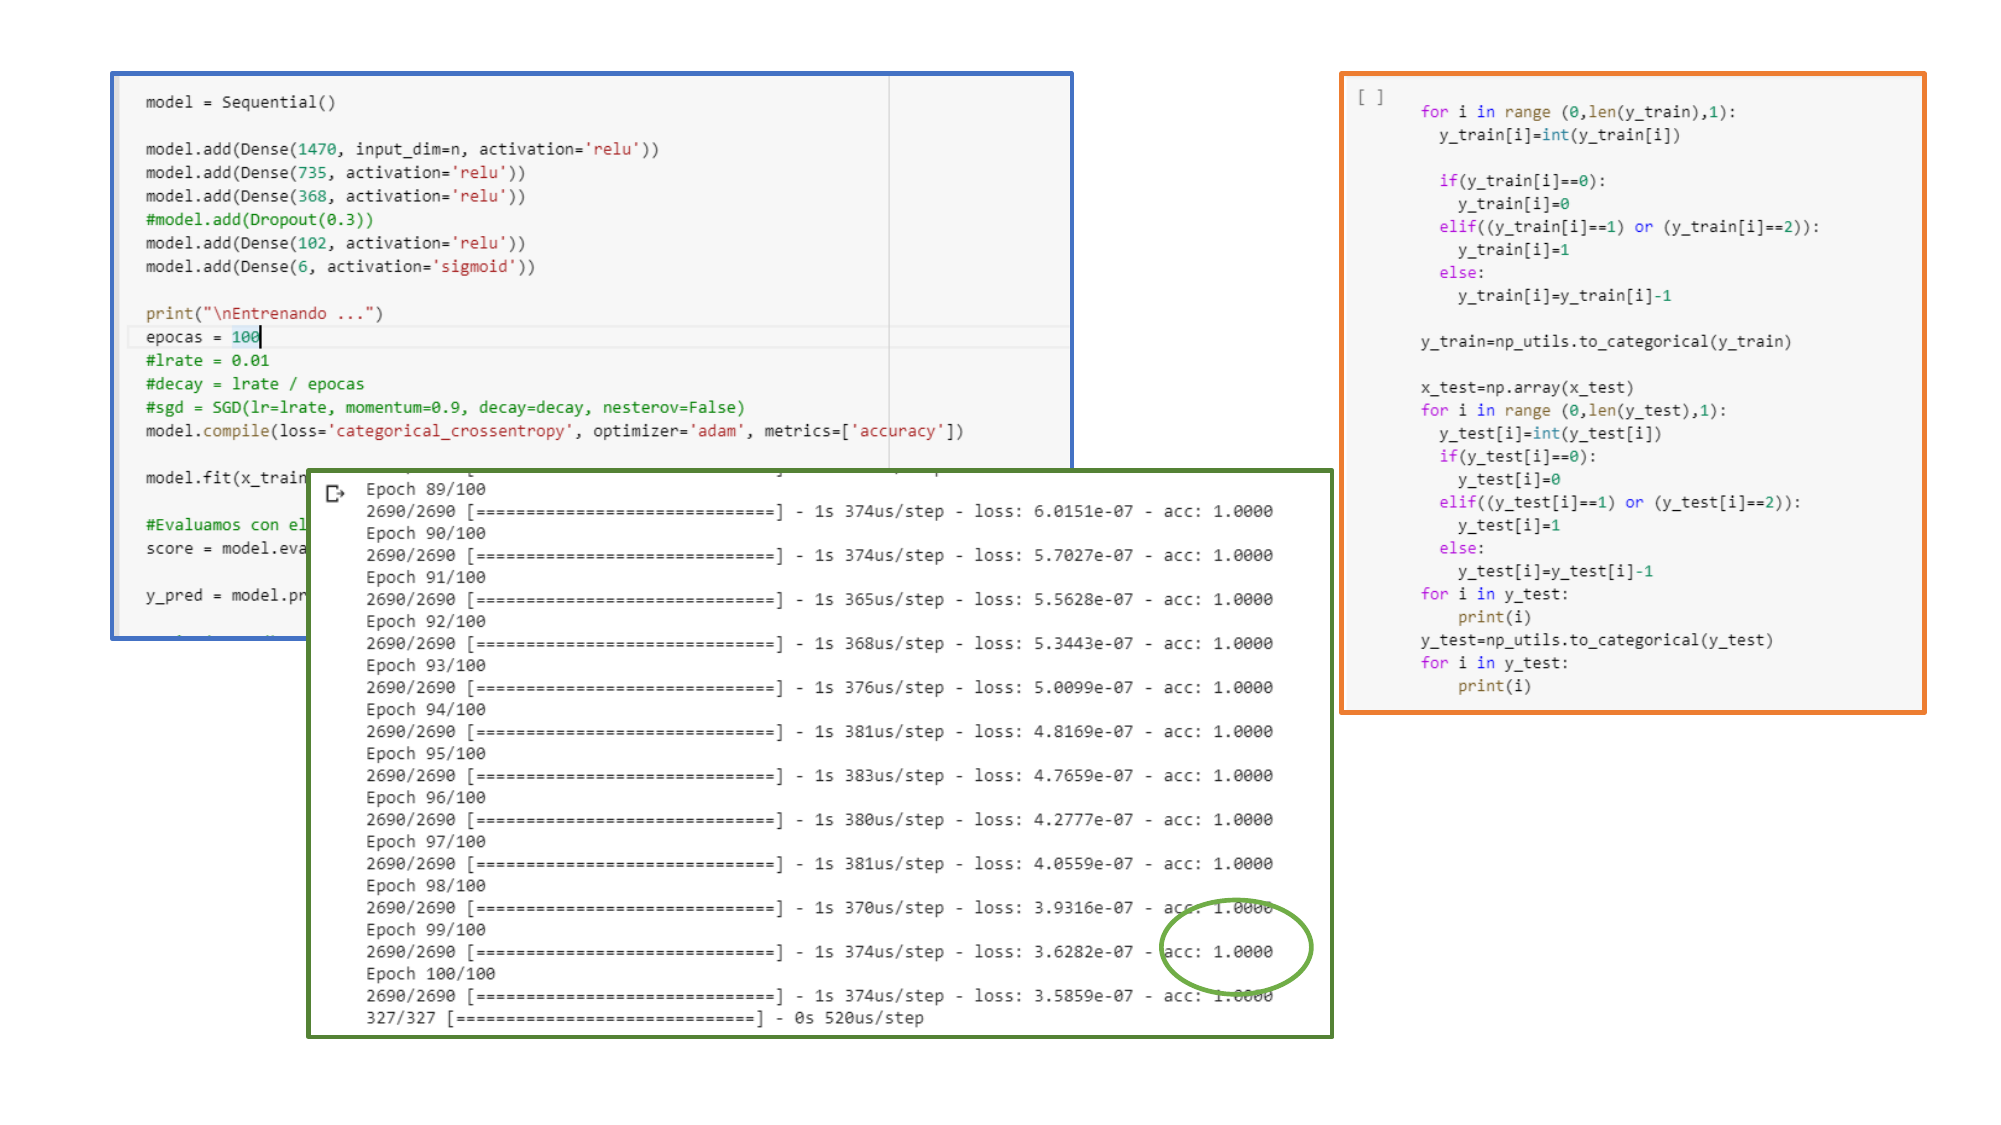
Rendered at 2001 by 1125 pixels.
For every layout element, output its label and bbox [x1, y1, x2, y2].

picture [1343, 76, 1923, 711]
picture [114, 76, 1330, 1035]
